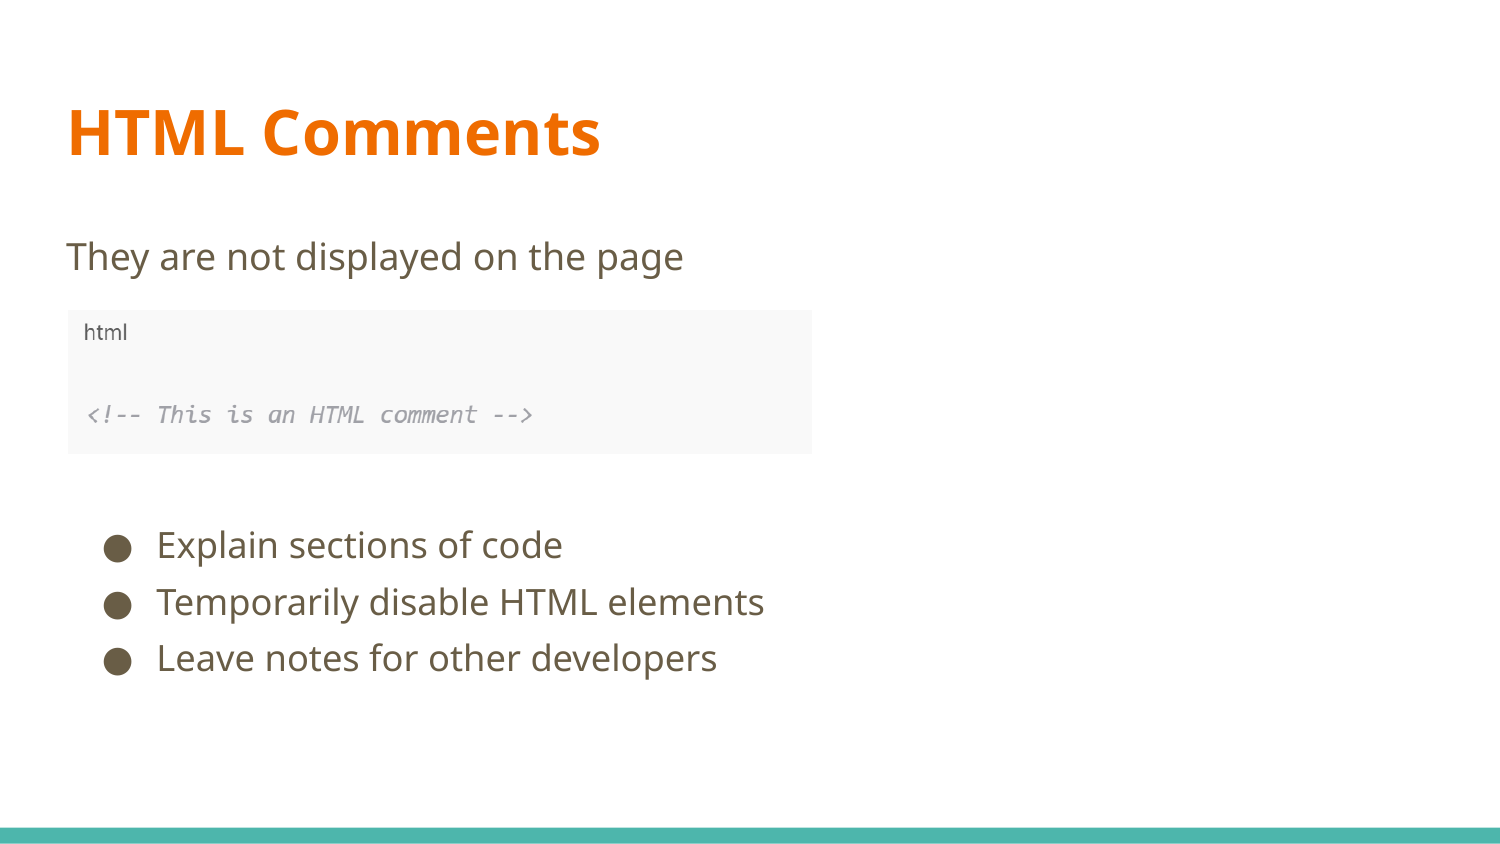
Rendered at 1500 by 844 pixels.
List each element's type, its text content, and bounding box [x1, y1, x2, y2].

picture [68, 310, 812, 454]
list They are not displayed on the page [51, 207, 873, 315]
list Explain sections of code Temporarily disable HTML elements Leave notes for other developers [68, 497, 1252, 699]
title HTML Comments [51, 72, 1449, 189]
